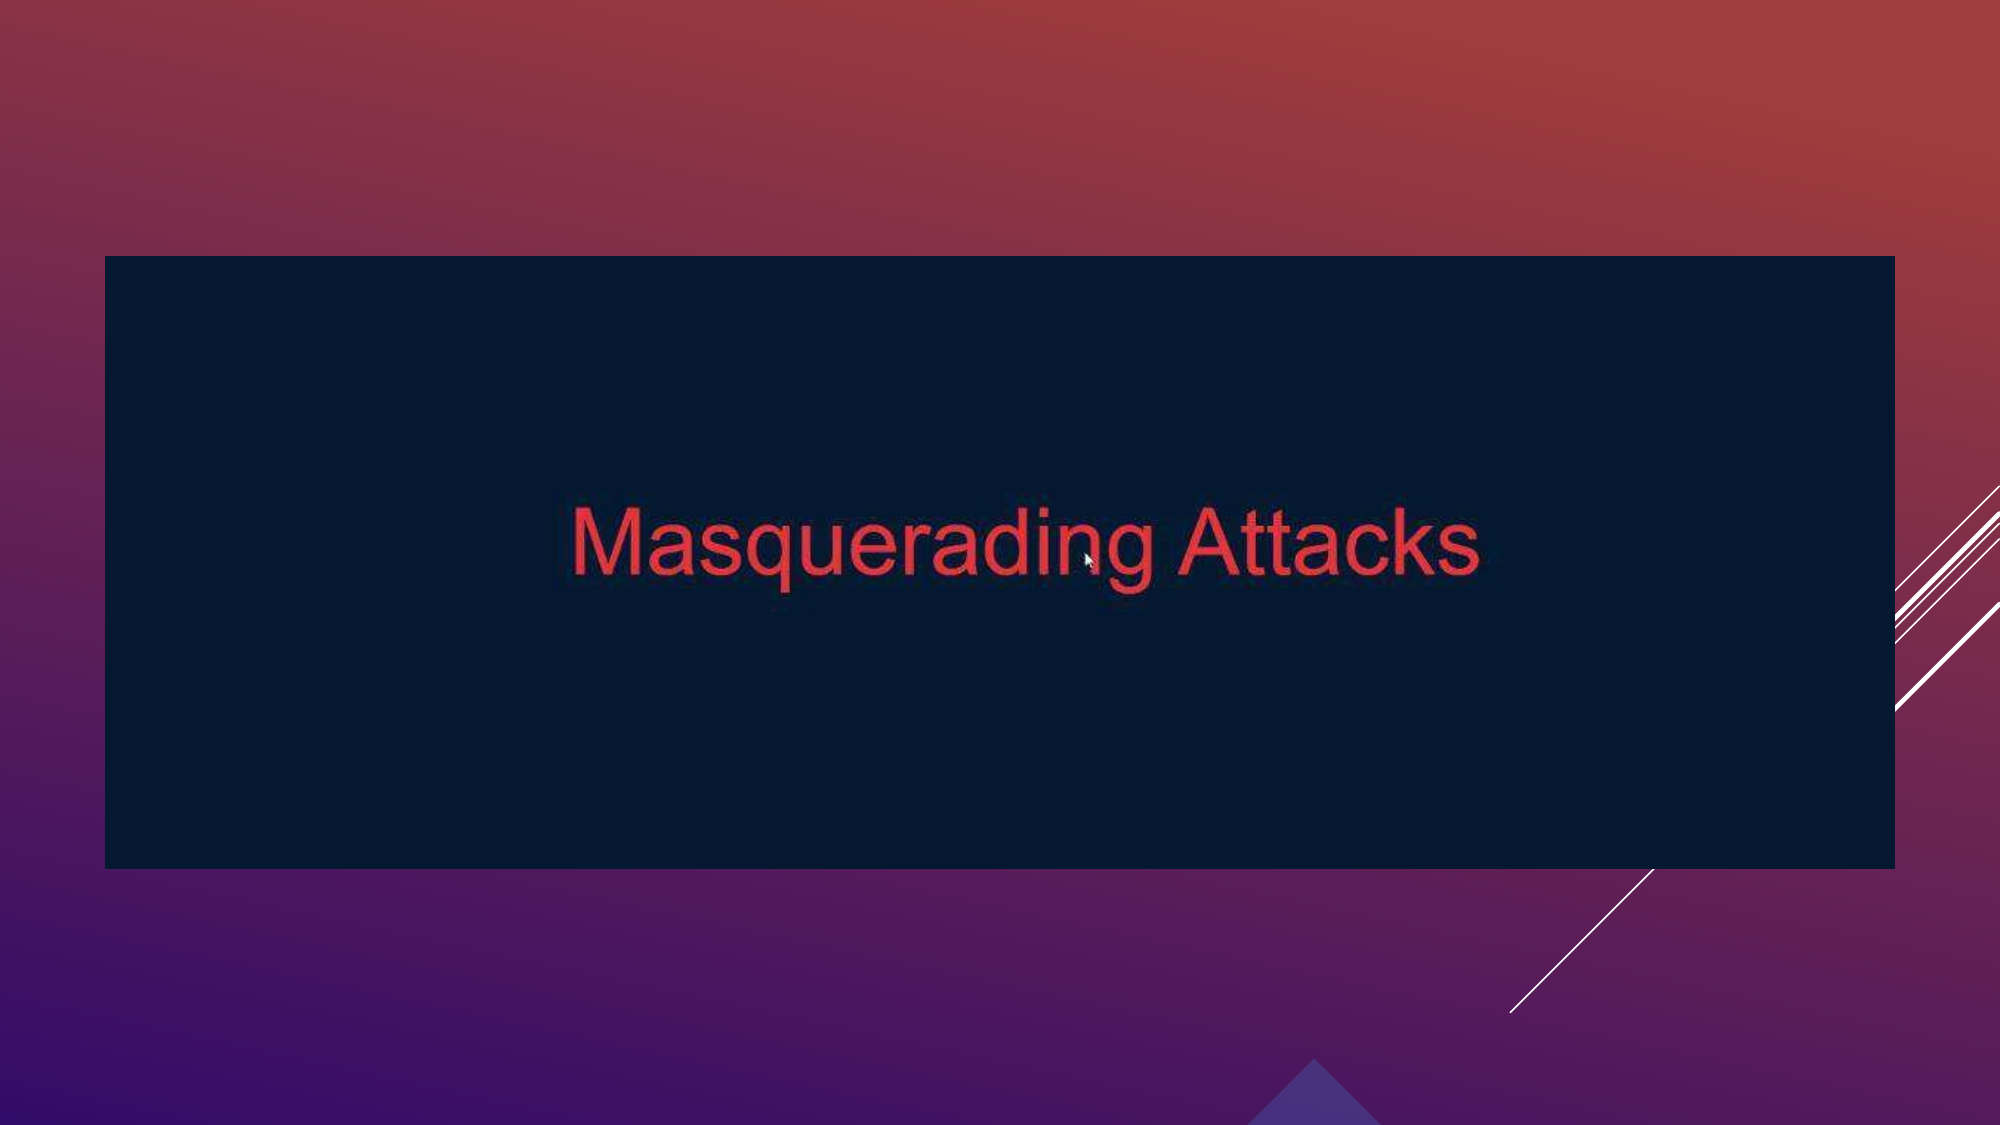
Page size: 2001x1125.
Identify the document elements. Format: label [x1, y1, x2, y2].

picture [105, 255, 1895, 869]
text_box [1247, 1058, 1381, 1125]
